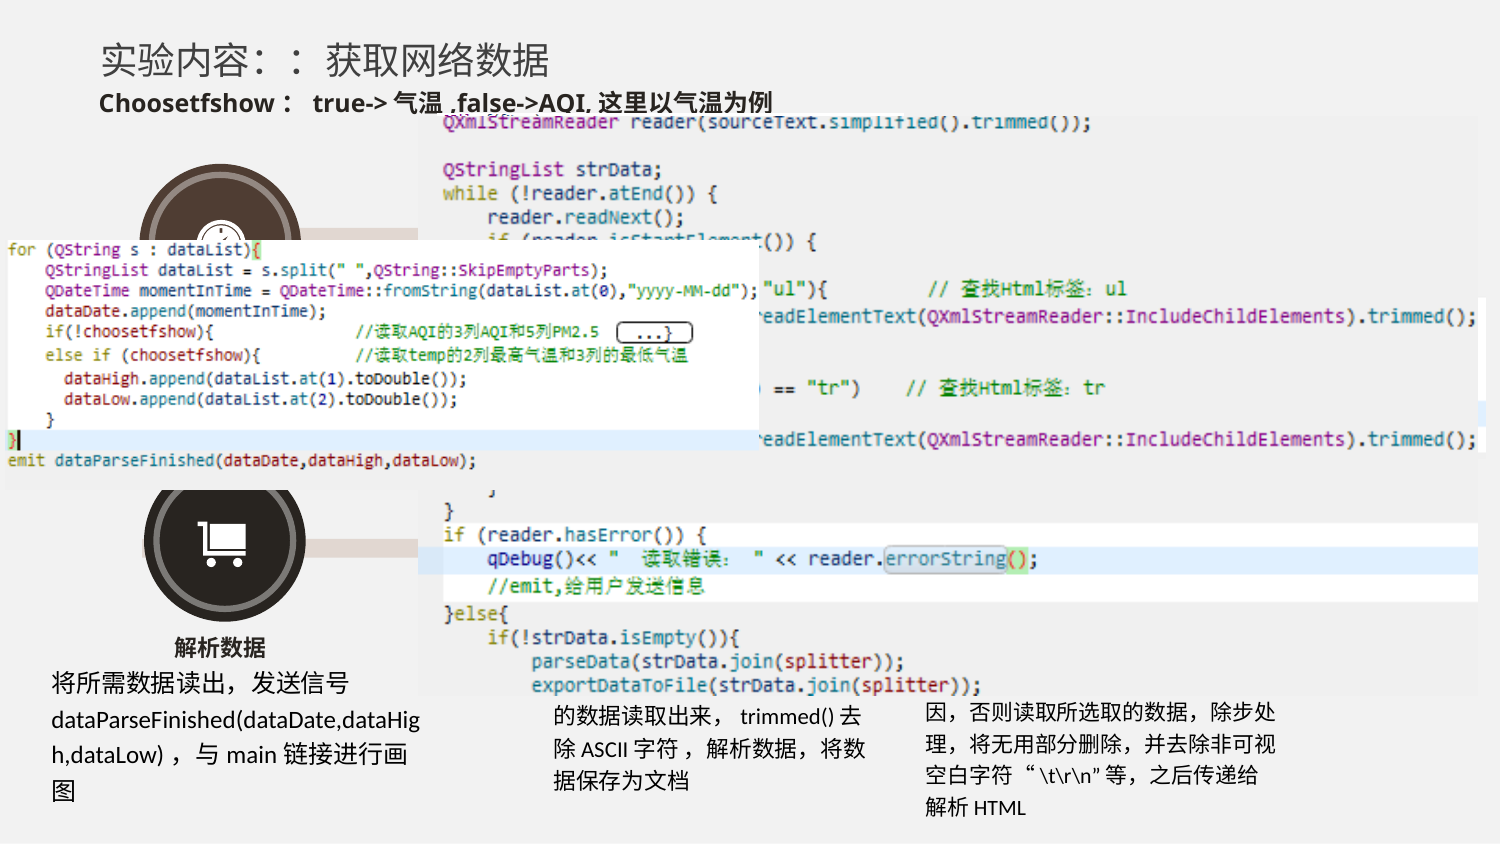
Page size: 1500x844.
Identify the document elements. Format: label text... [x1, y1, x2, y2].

text_box Choosetfshow：true->气温,false->AQI,这里以气温为例 [98, 87, 999, 118]
picture [5, 112, 1486, 697]
text_box 实验内容：：获取网络数据 [100, 28, 590, 87]
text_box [49, 163, 413, 239]
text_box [49, 498, 1279, 842]
